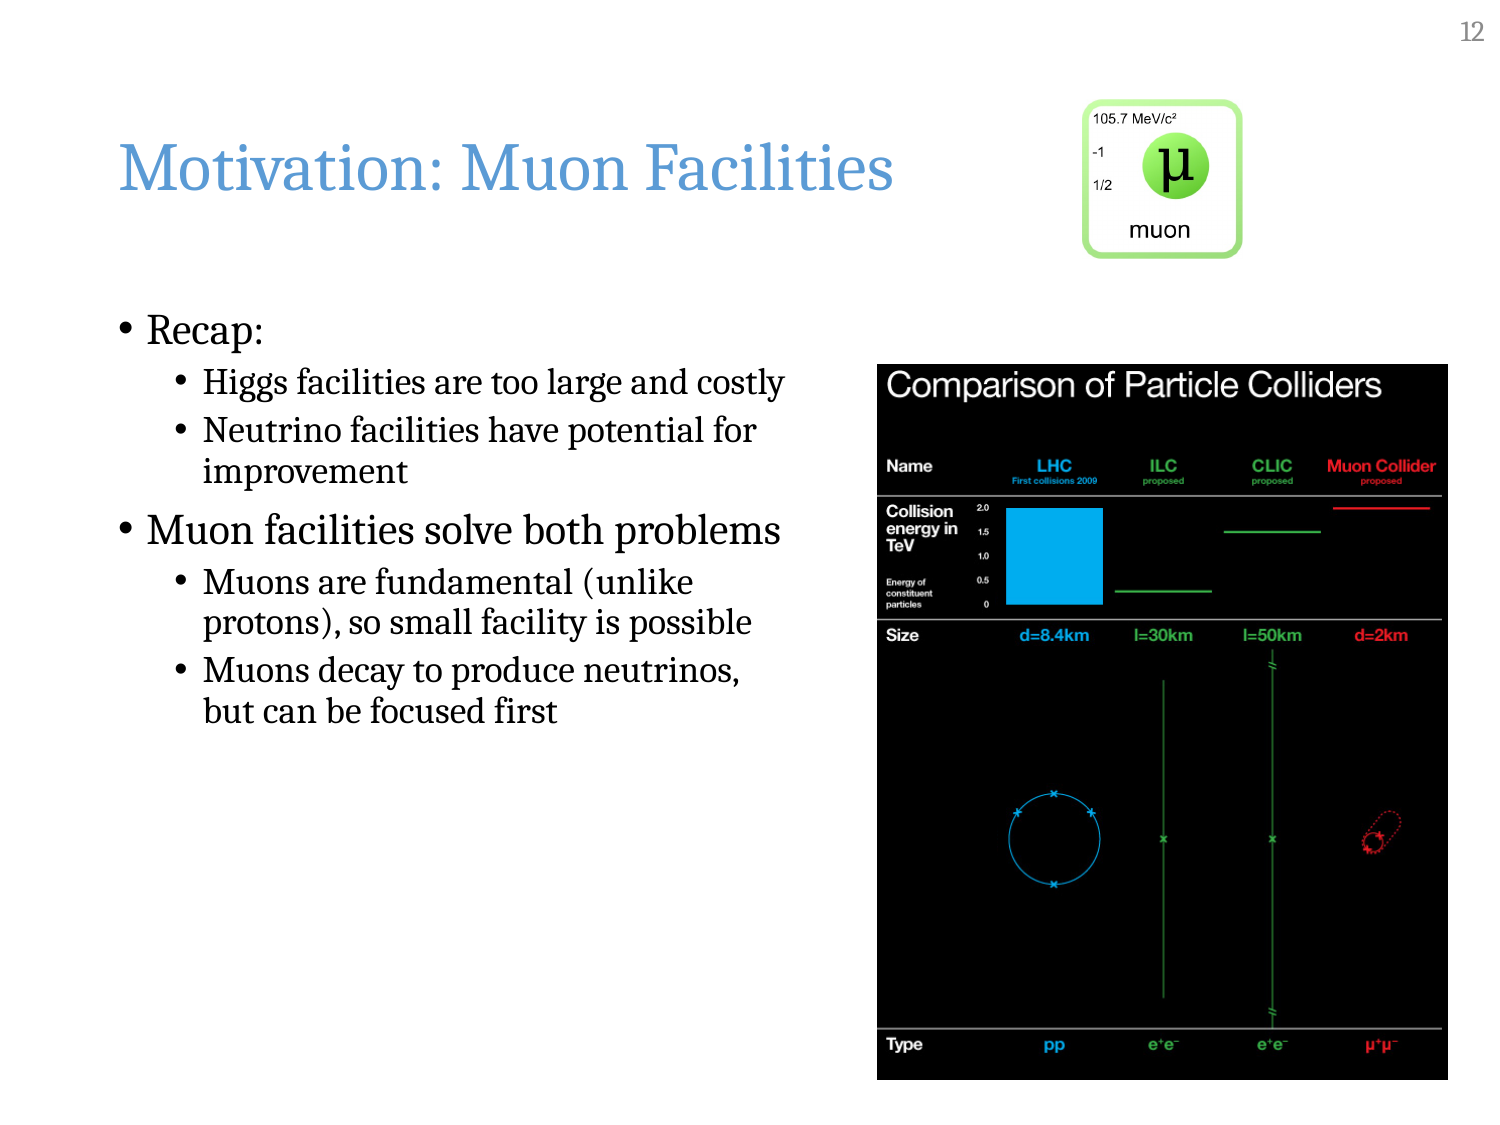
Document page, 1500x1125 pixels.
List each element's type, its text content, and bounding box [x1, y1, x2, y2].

title Motivation: Muon Facilities [103, 59, 1397, 278]
slide_number 12 [1162, 0, 1500, 60]
picture [1082, 99, 1243, 259]
list Recap: Higgs facilities are too large and costly Neutrino facilities have potential for improvement Muon facilities solve both problems Muons are fundamental (unlike protons), so small facility is possible Muons decay to produce neutrinos, but can be focused first [103, 299, 813, 1080]
picture [877, 364, 1448, 1080]
